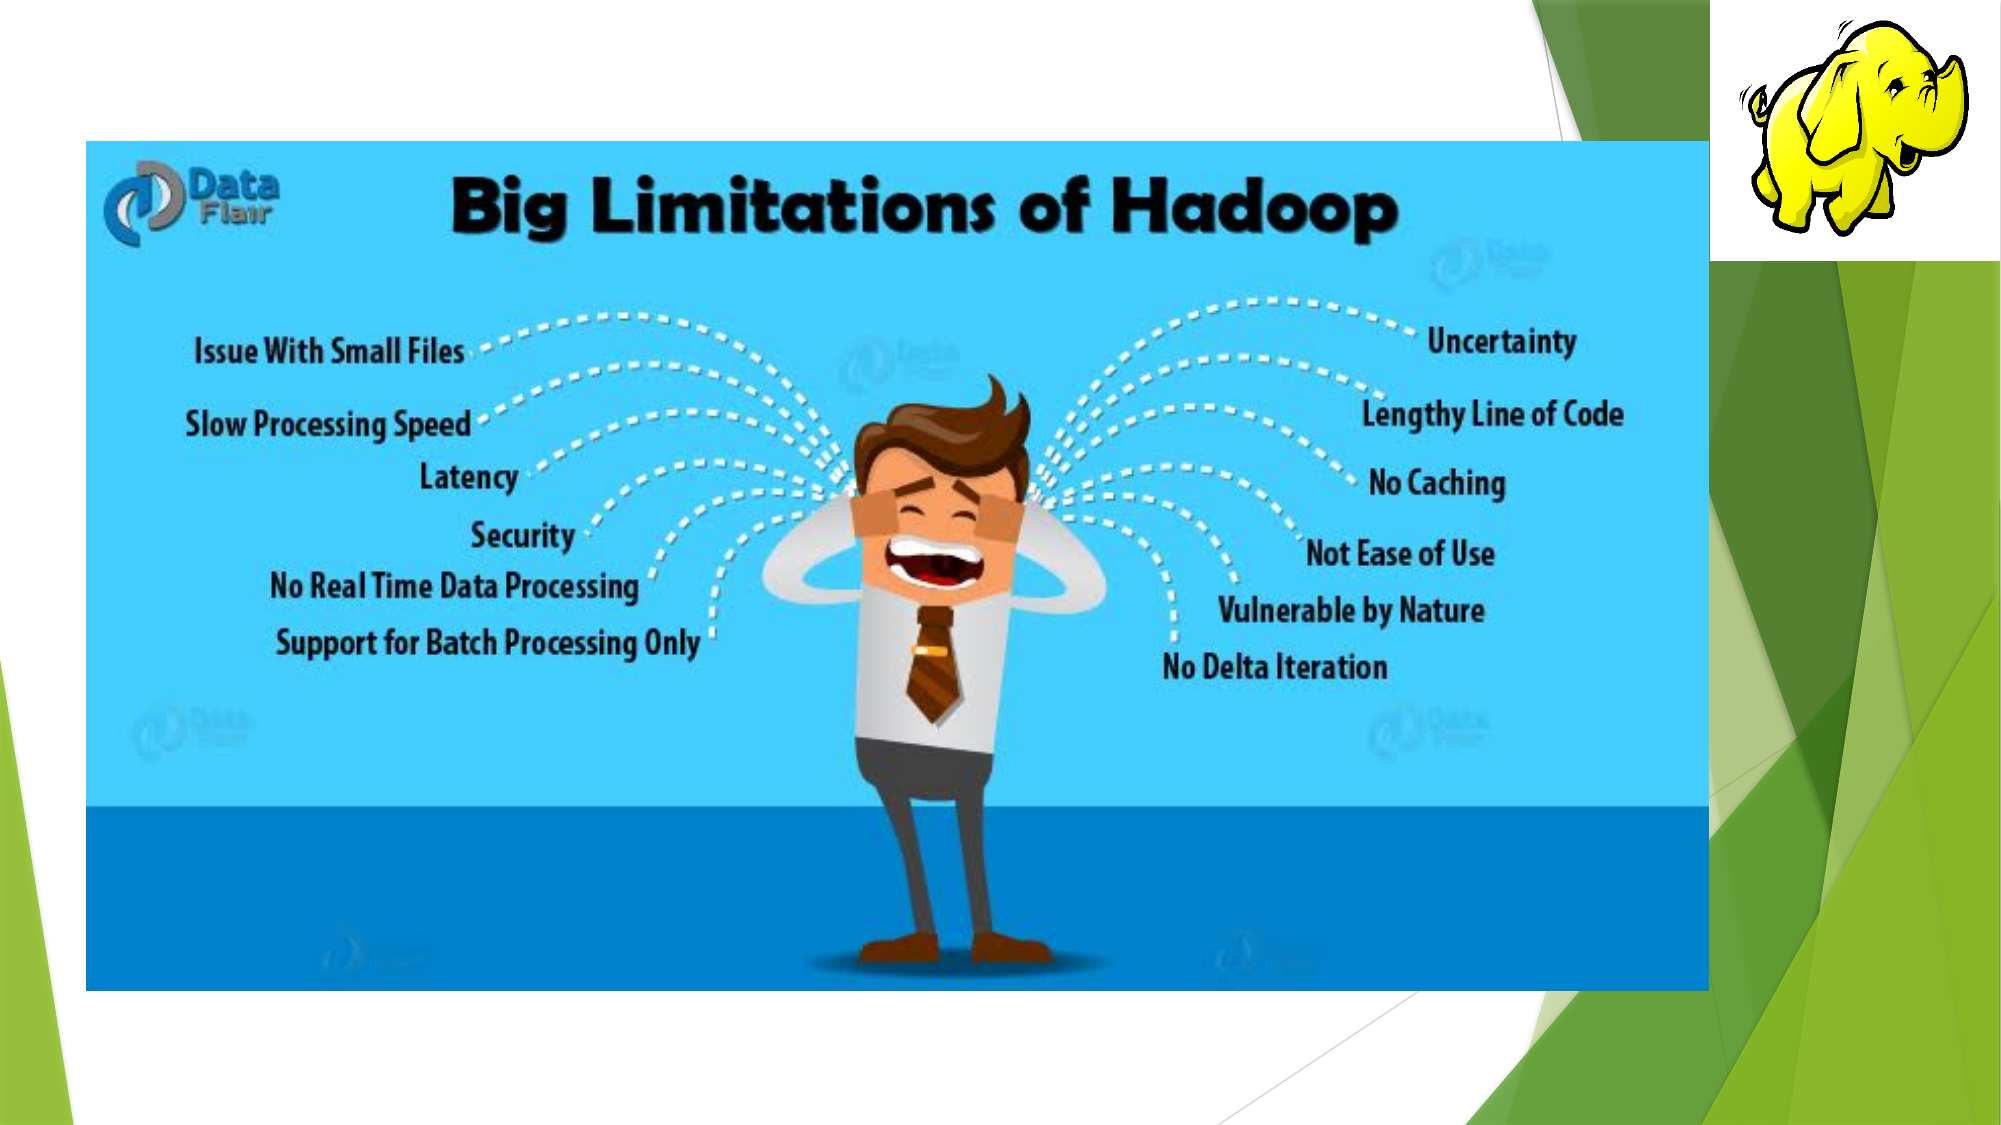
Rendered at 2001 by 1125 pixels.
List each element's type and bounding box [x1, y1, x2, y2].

picture [1710, 0, 2000, 261]
picture [86, 141, 1709, 992]
